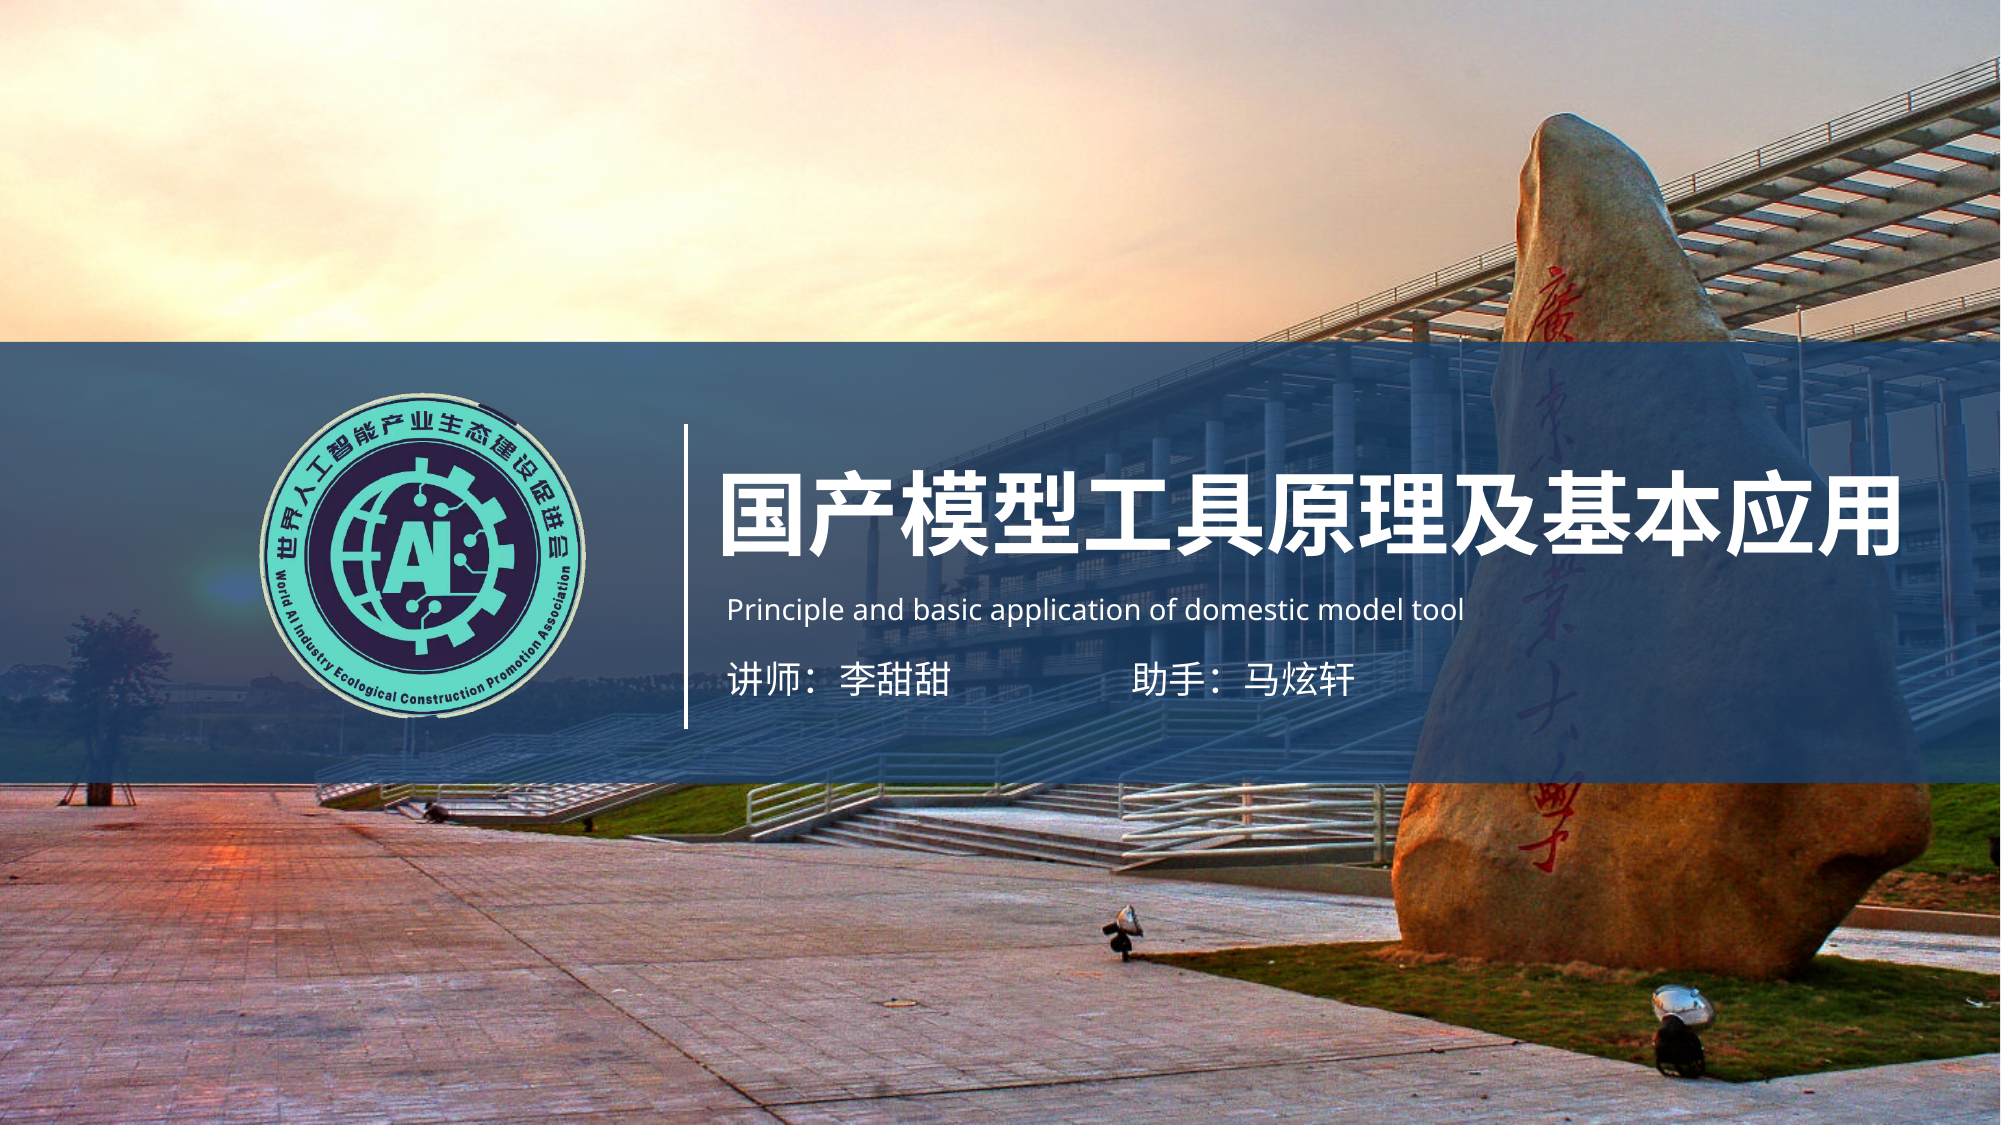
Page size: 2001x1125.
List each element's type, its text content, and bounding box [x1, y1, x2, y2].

text_box 讲师：李甜甜 [711, 648, 1081, 709]
picture [255, 389, 589, 723]
text_box 助手：马炫轩 [1116, 648, 1567, 709]
picture [0, 0, 2001, 1125]
text_box 国产模型工具原理及基本应用 [701, 450, 1927, 575]
text_box Principle and basic application of domestic model tool [711, 583, 1664, 634]
